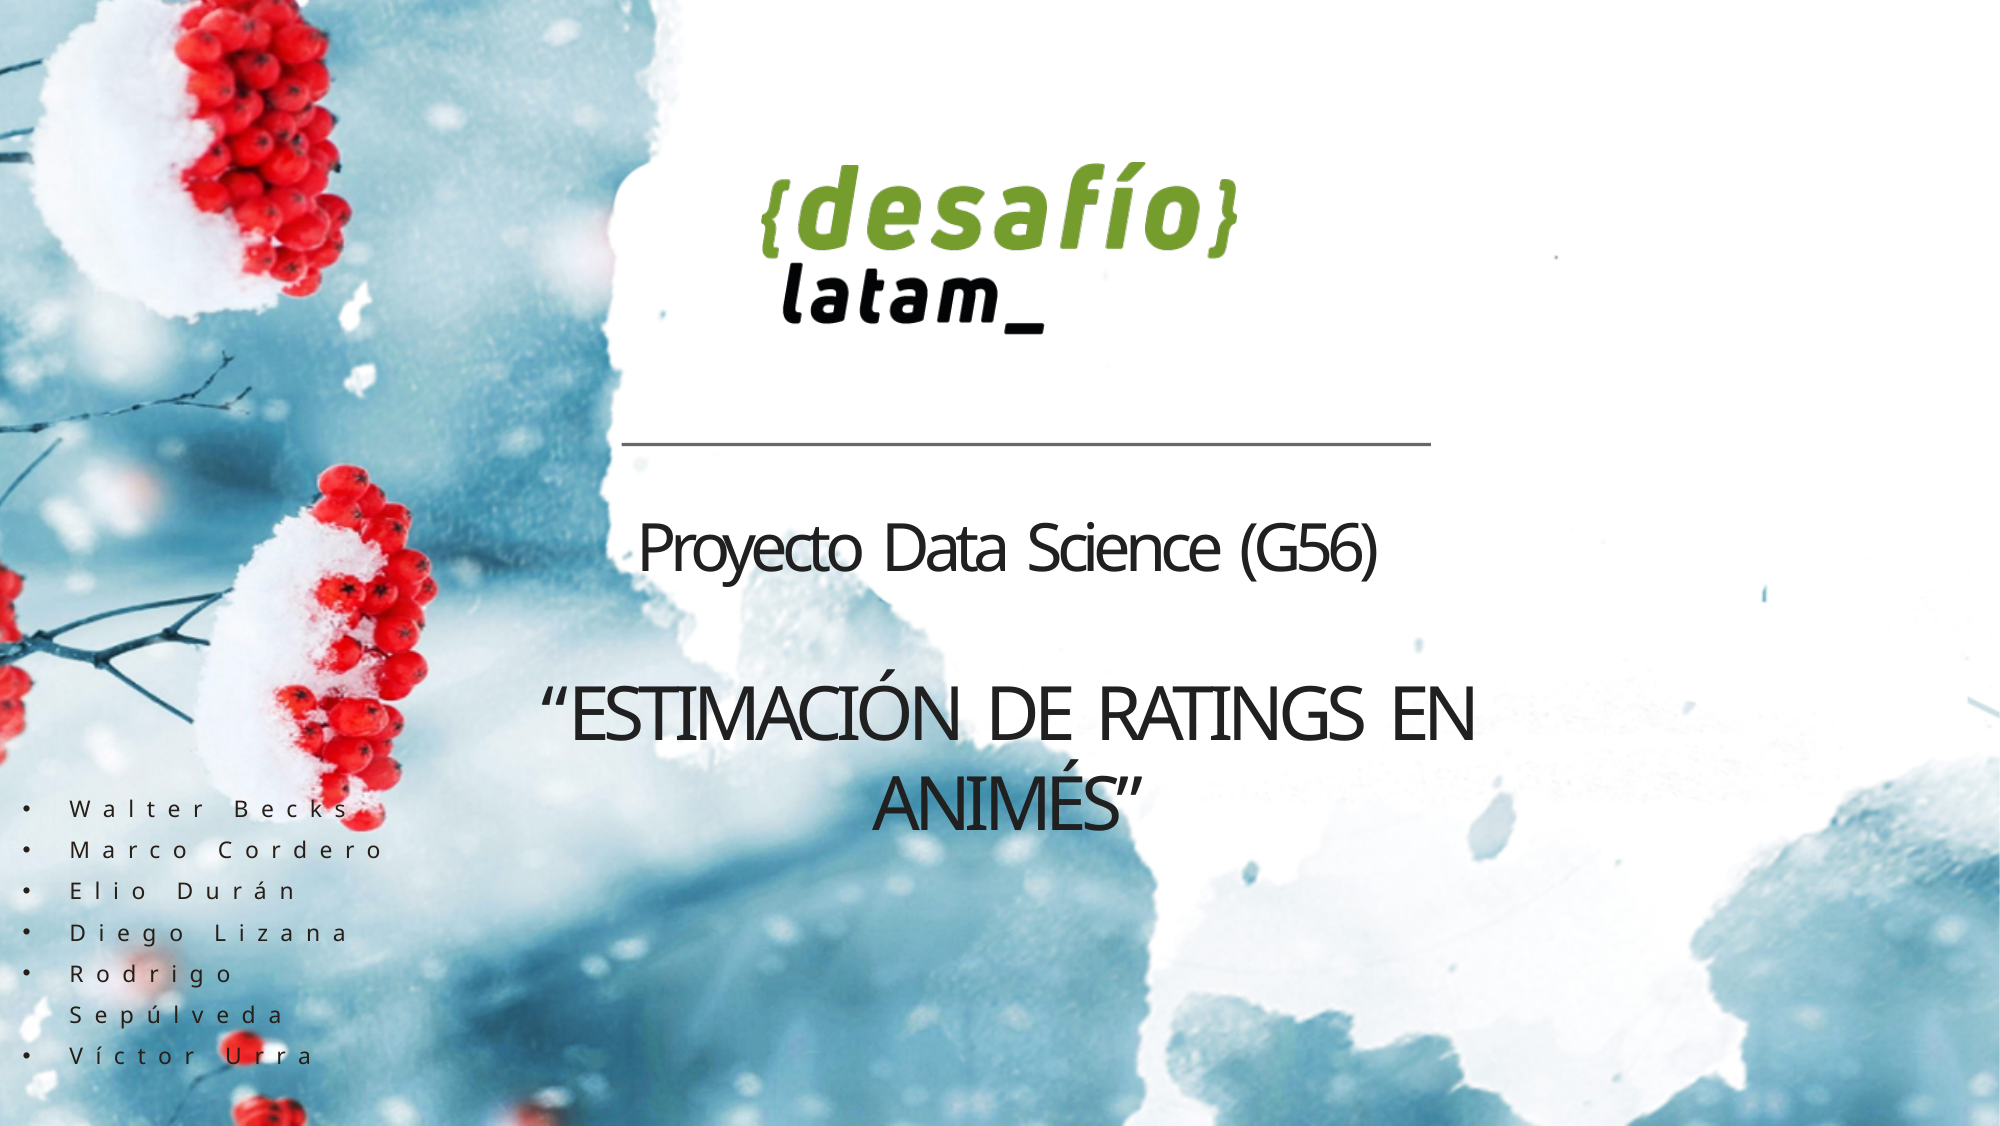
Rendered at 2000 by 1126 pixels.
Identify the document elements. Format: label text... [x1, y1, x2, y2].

text_box Walter Becks Marco Cordero Elio Durán Diego Lizana Rodrigo Sepúlveda Víctor Urra [7, 807, 431, 1043]
picture [0, 0, 2000, 1126]
